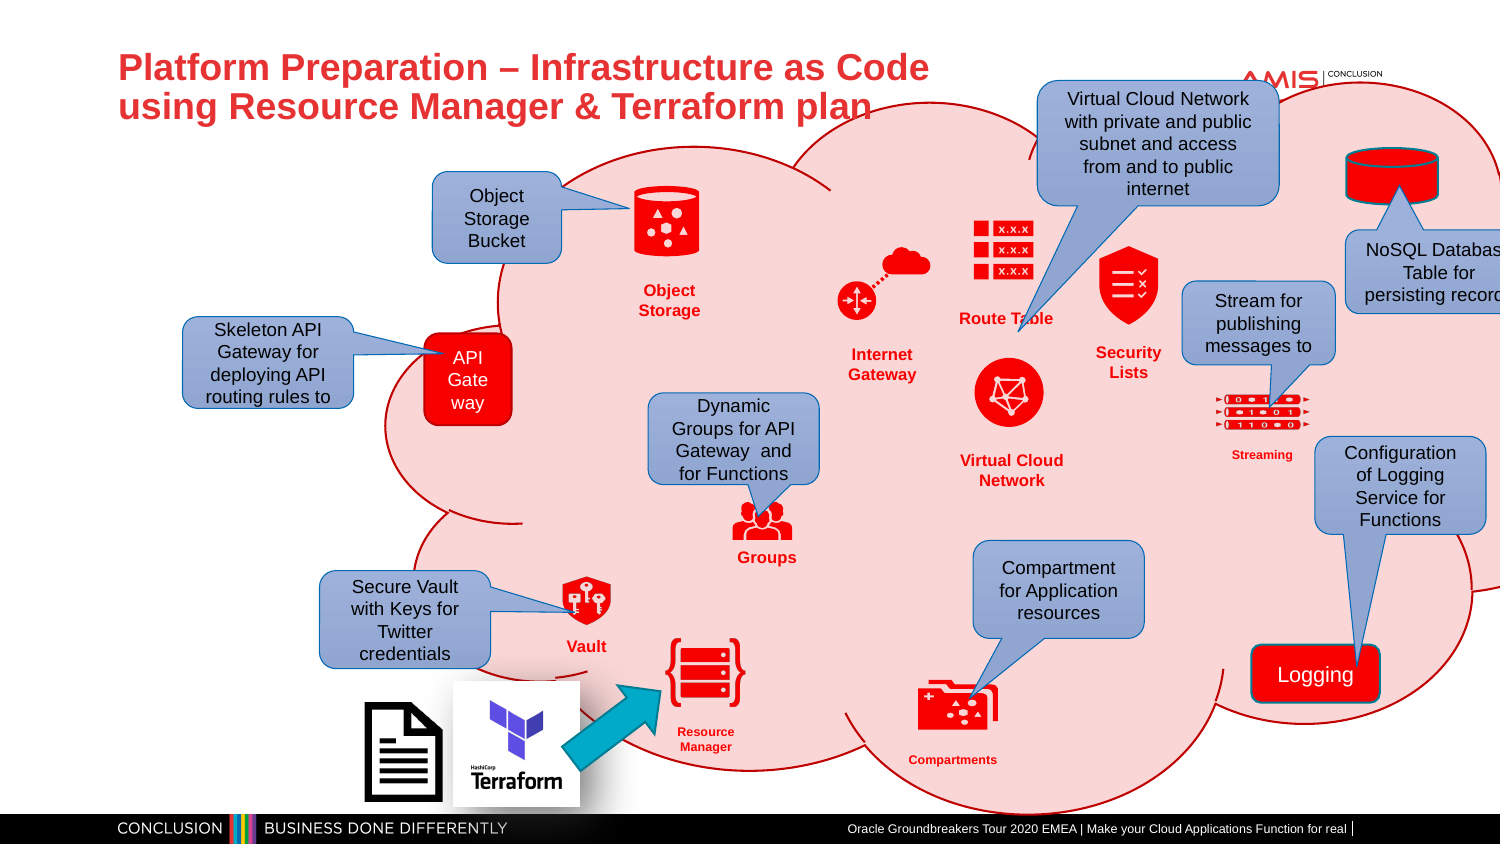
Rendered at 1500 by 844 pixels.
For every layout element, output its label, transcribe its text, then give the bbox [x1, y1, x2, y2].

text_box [719, 486, 807, 556]
text_box [580, 684, 627, 773]
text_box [816, 232, 949, 393]
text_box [1079, 234, 1178, 391]
picture [0, 814, 236, 844]
text_box Skeleton API Gateway for deploying API routing rules to [181, 316, 444, 409]
text_box [1345, 147, 1439, 206]
text_box Secure Vault with Keys for Twitter credentials [318, 570, 508, 670]
text_box Dynamic Groups for API Gateway and for Functions [647, 392, 820, 486]
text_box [603, 171, 736, 328]
text_box NoSQL Database Table for persisting records [1344, 184, 1500, 315]
text_box Compartment for Application resources [972, 539, 1145, 670]
text_box Configuration of Logging Service for Functions [1314, 435, 1487, 667]
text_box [1191, 369, 1333, 470]
text_box Virtual Cloud Network with private and public subnet and access from and to public internet [1036, 79, 1280, 270]
text_box [384, 81, 1500, 816]
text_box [627, 594, 784, 762]
text_box API Gateway [423, 332, 513, 427]
picture [239, 814, 1500, 844]
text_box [935, 204, 1078, 336]
footer Oracle Groundbreakers Tour 2020 EMEA | Make your Cloud Applications Function for real [814, 820, 1347, 839]
picture [343, 681, 580, 812]
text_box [508, 539, 665, 659]
text_box Stream for publishing messages to [1181, 280, 1336, 369]
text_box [878, 670, 1028, 790]
text_box Groups [718, 539, 817, 575]
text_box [937, 342, 1087, 499]
picture [1205, 59, 1388, 100]
text_box Object Storage Bucket [431, 171, 603, 264]
title Platform Preparation – Infrastructure as Code using Resource Manager & Terraform plan [118, 47, 1205, 130]
text_box Logging [1250, 643, 1381, 704]
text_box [489, 672, 613, 712]
